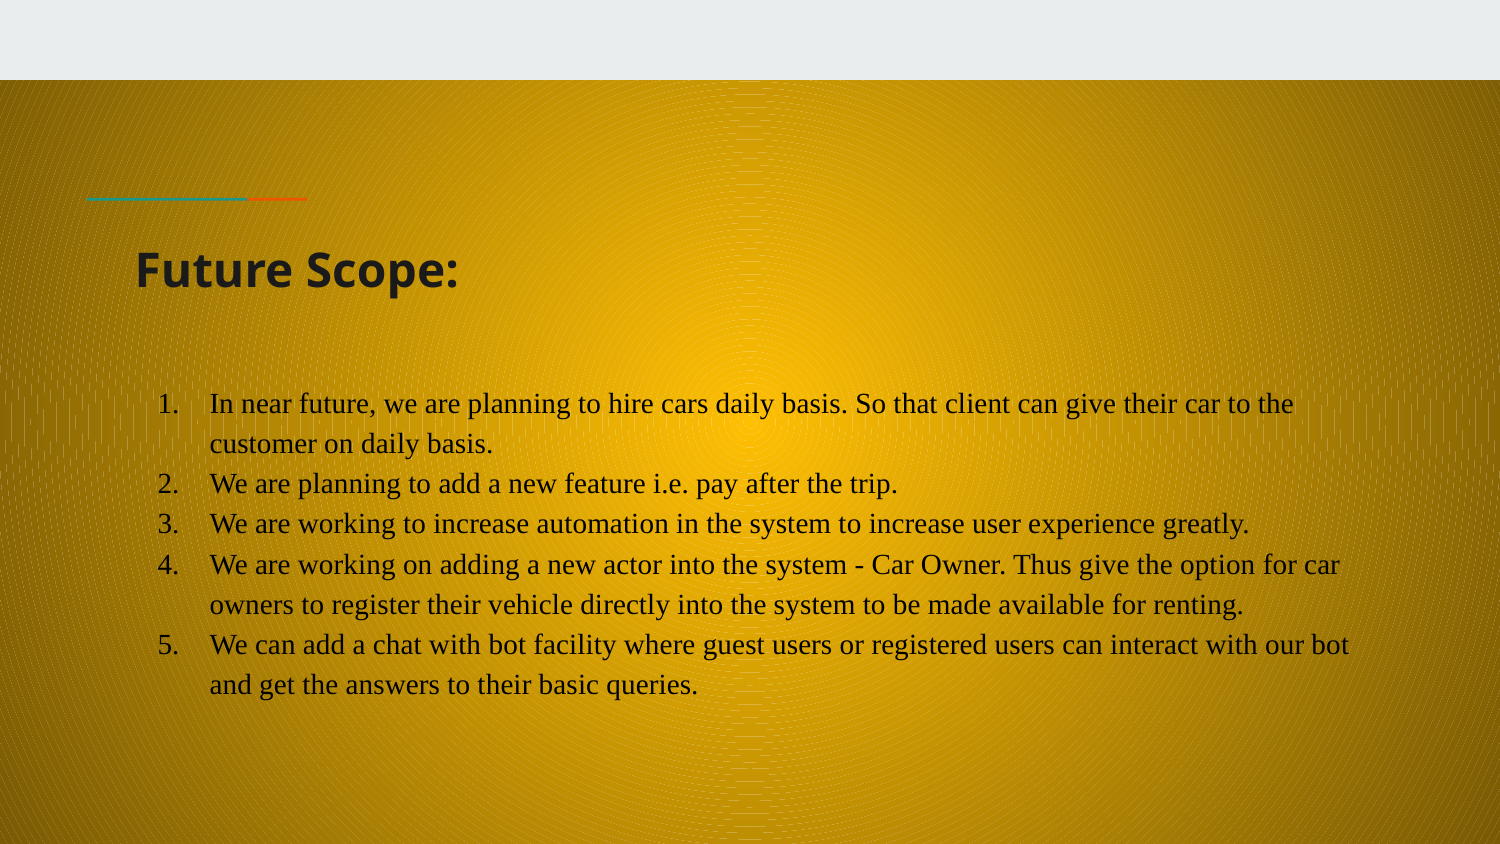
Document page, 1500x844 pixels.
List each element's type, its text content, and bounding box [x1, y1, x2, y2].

title Future Scope: [119, 216, 1381, 289]
list In near future, we are planning to hire cars daily basis. So that client can give their car to the customer on daily basis. We are planning to add a new feature i.e. pay after the trip. We are working to increase automation in the system to increase user experience greatly. We are working on adding a new actor into the system - Car Owner. Thus give the option for car owners to register their vehicle directly into the system to be made available for renting. We can add a chat with bot facility where guest users or registered users can interact with our bot and get the answers to their basic queries. [119, 289, 1381, 730]
